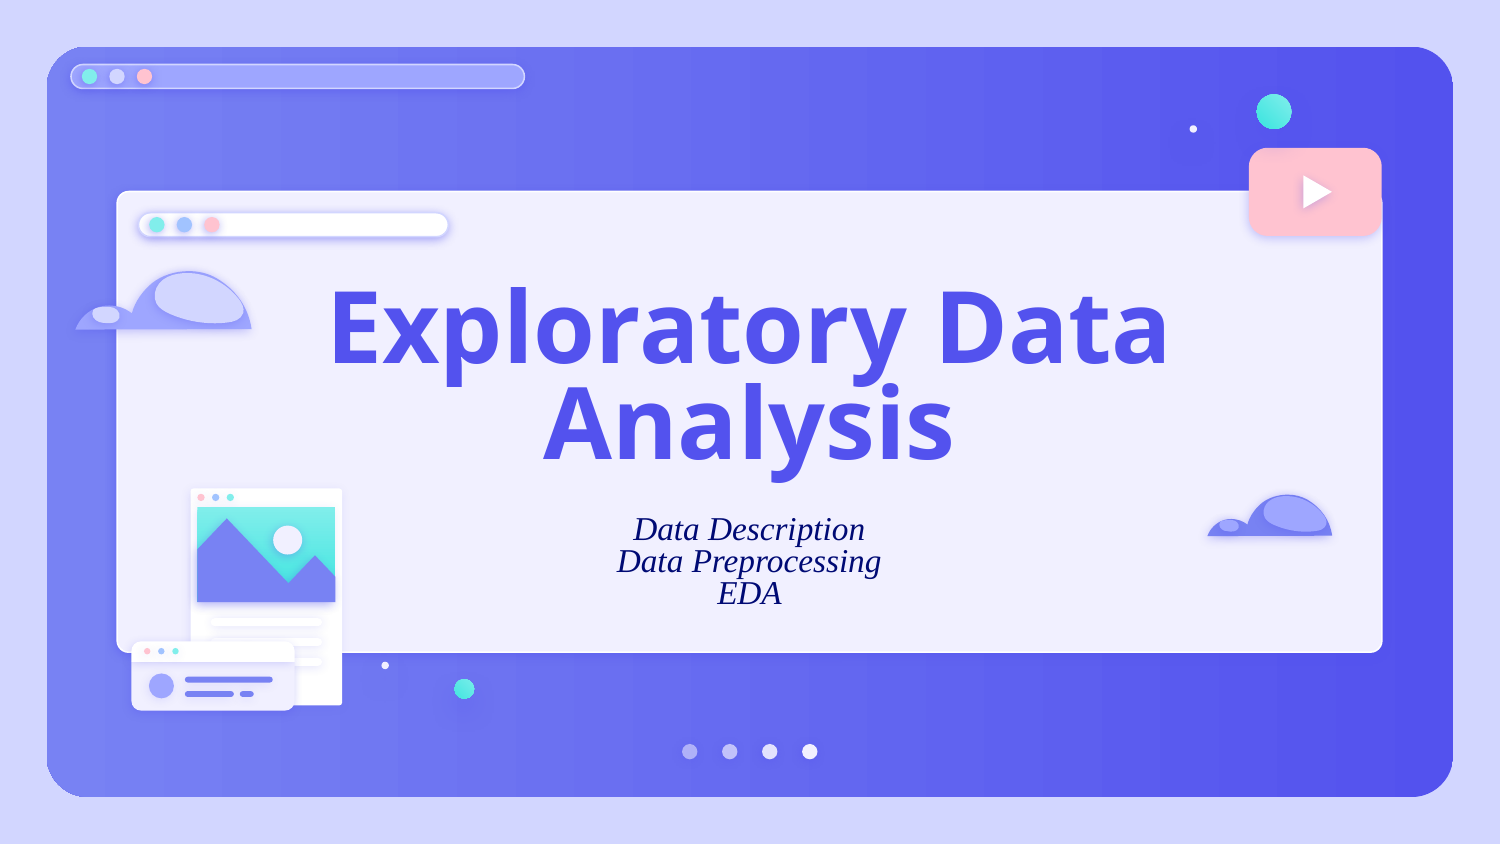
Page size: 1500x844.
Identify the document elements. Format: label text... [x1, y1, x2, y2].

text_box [190, 488, 343, 706]
title Exploratory Data Analysis Data Description Data Preprocessing EDA [246, 241, 1253, 657]
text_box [1207, 494, 1333, 537]
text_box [381, 660, 477, 692]
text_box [131, 641, 295, 711]
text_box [1189, 94, 1292, 133]
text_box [1248, 147, 1382, 237]
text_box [75, 270, 252, 330]
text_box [138, 212, 449, 237]
